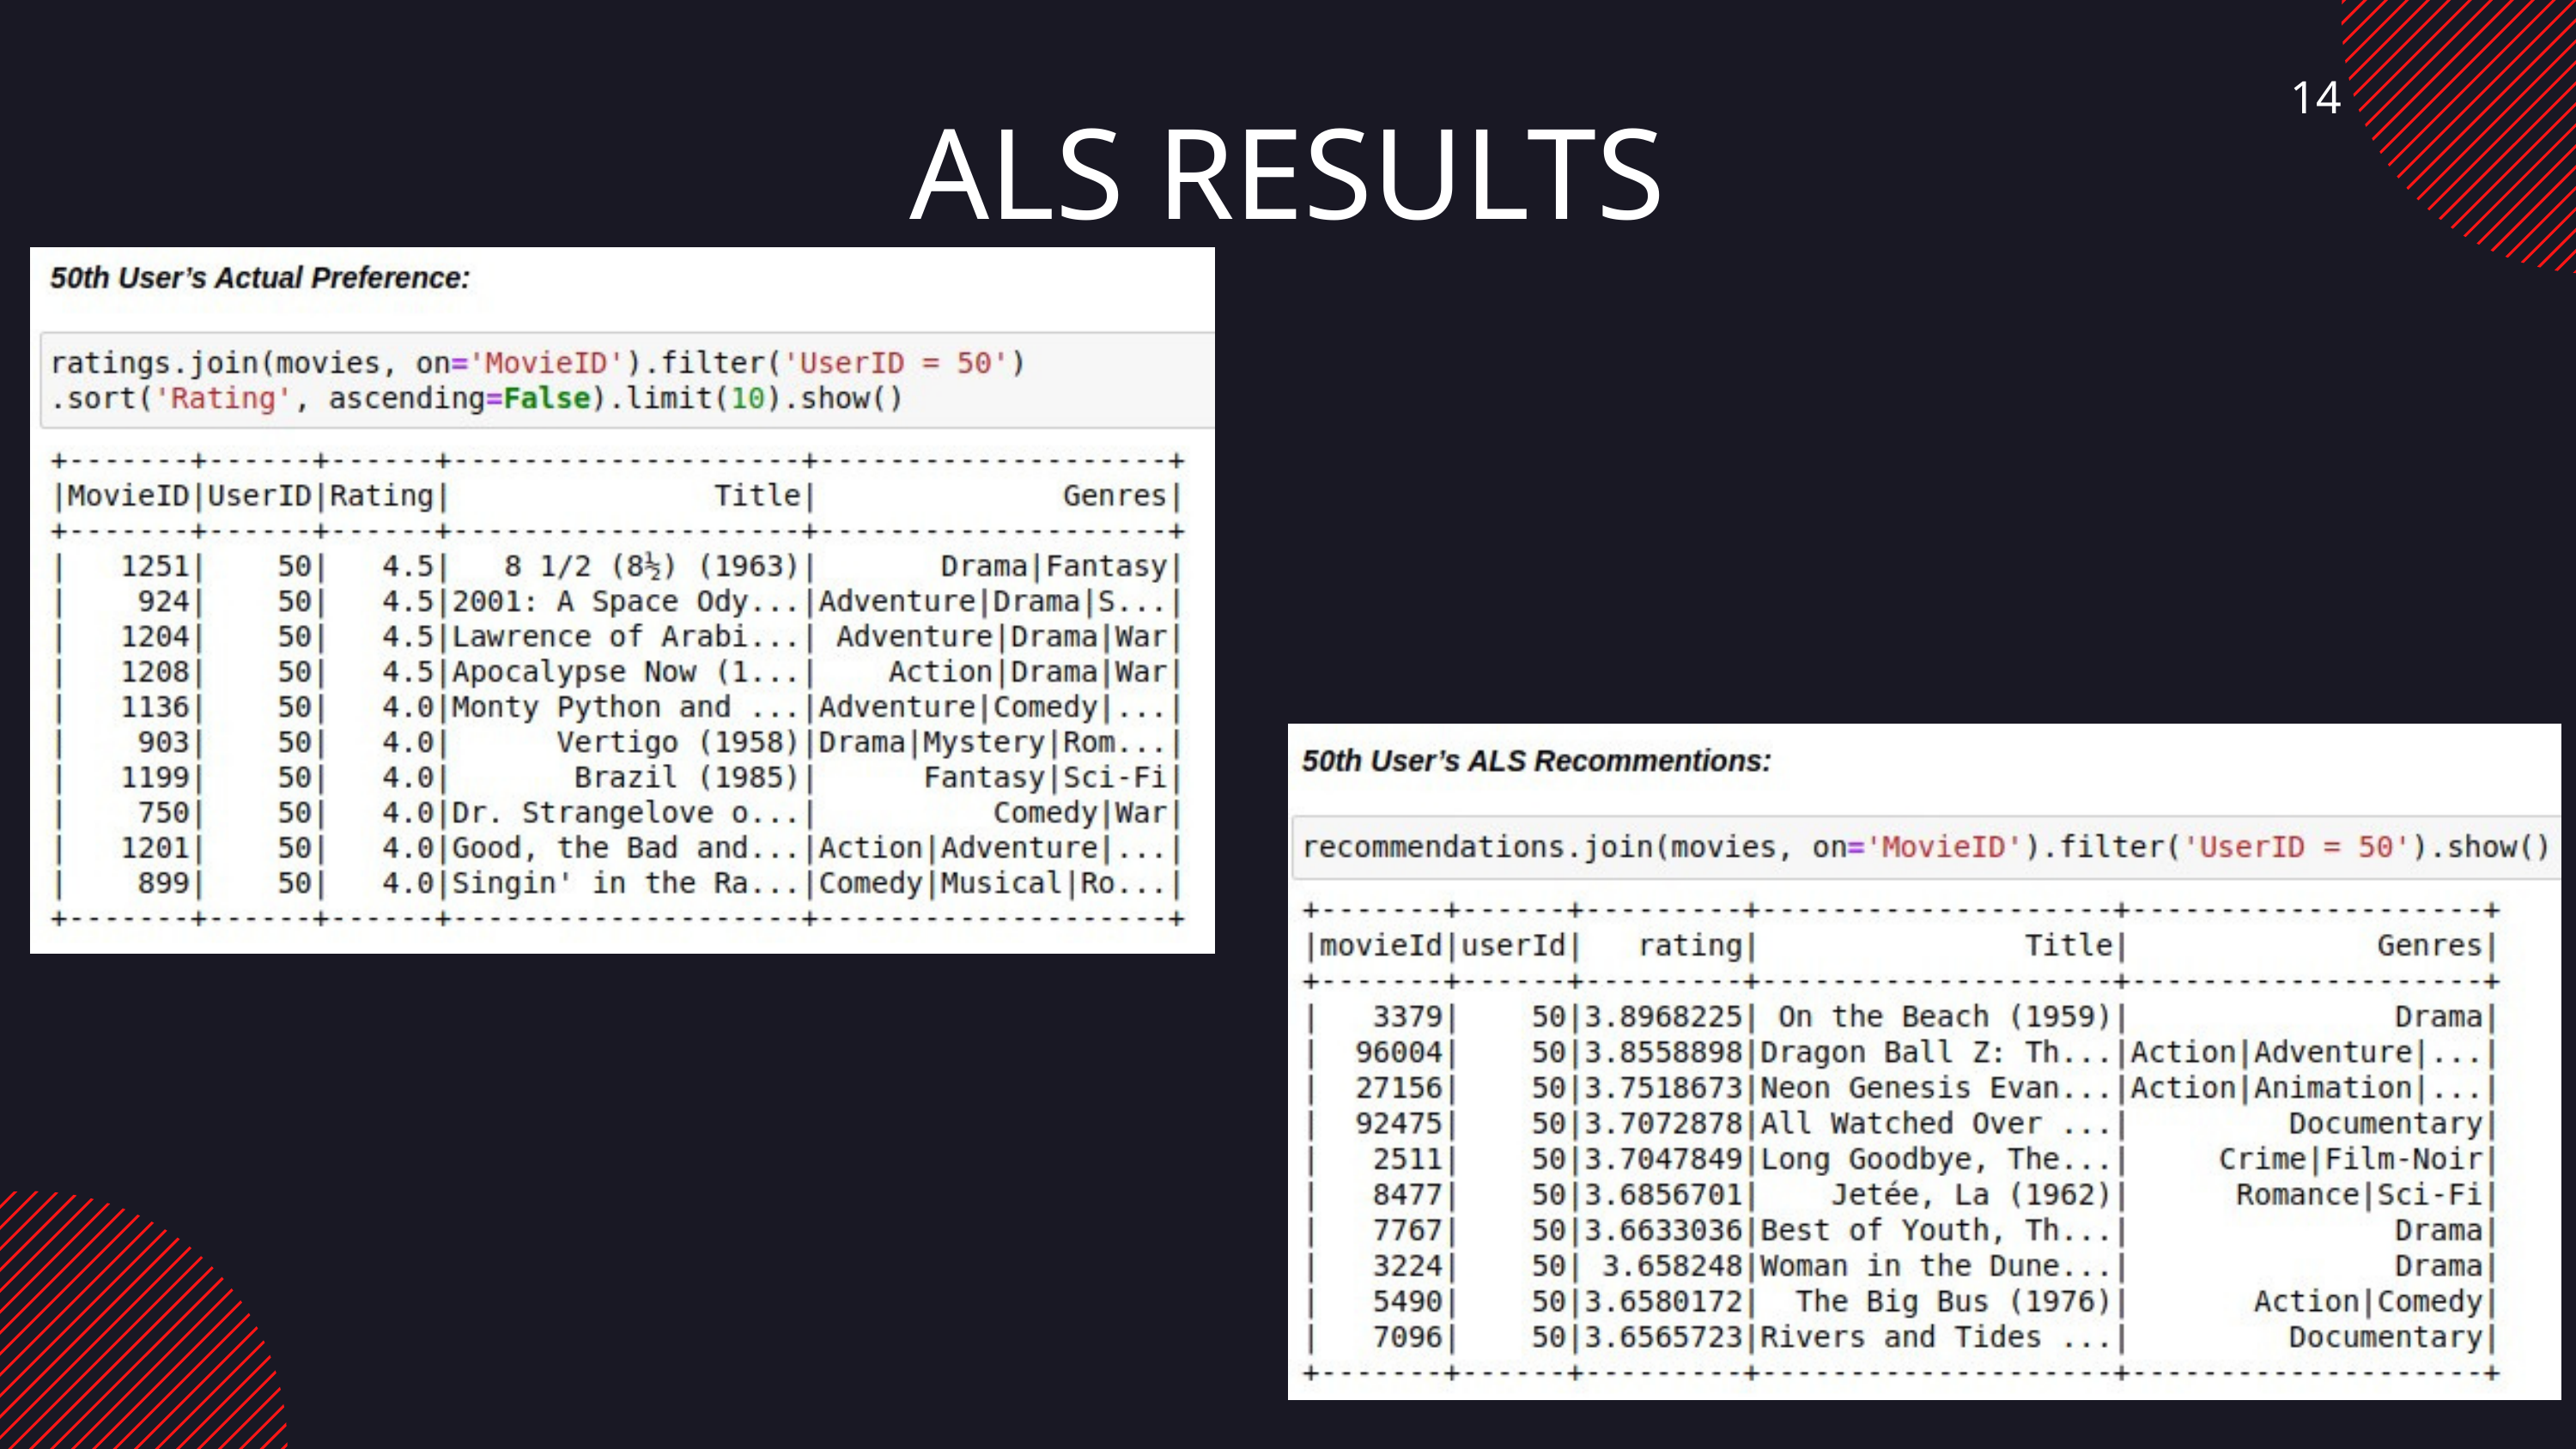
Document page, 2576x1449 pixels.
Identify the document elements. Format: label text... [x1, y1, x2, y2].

picture [29, 246, 1216, 954]
text_box ALS RESULTS [565, 106, 2011, 245]
picture [2341, 0, 2576, 275]
text_box 14 [2161, 69, 2336, 123]
picture [1287, 724, 2561, 1400]
picture [0, 1191, 288, 1449]
